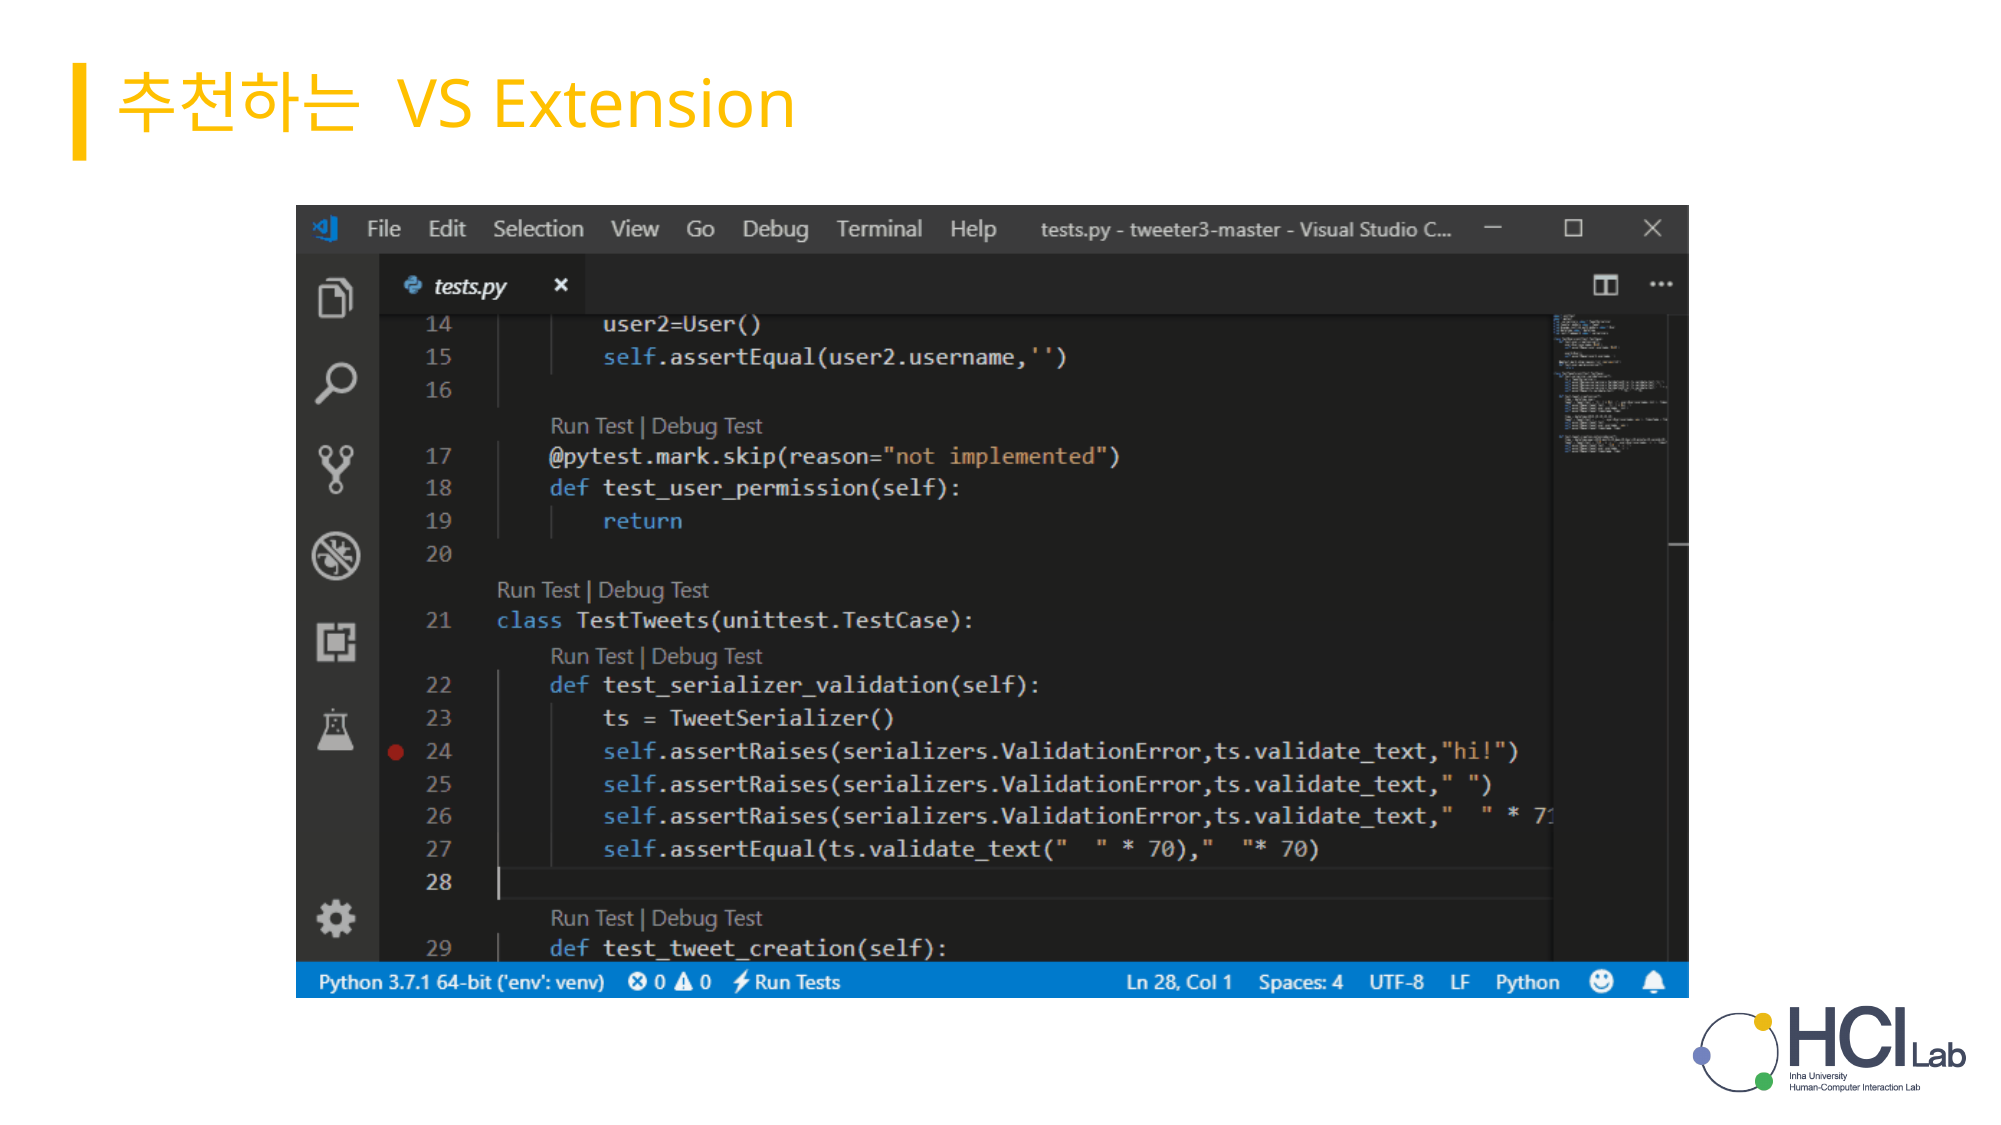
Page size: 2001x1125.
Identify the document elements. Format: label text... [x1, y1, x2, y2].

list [296, 205, 1689, 998]
list 추천하는 VS Extension [101, 62, 1231, 161]
picture [1685, 997, 1974, 1101]
